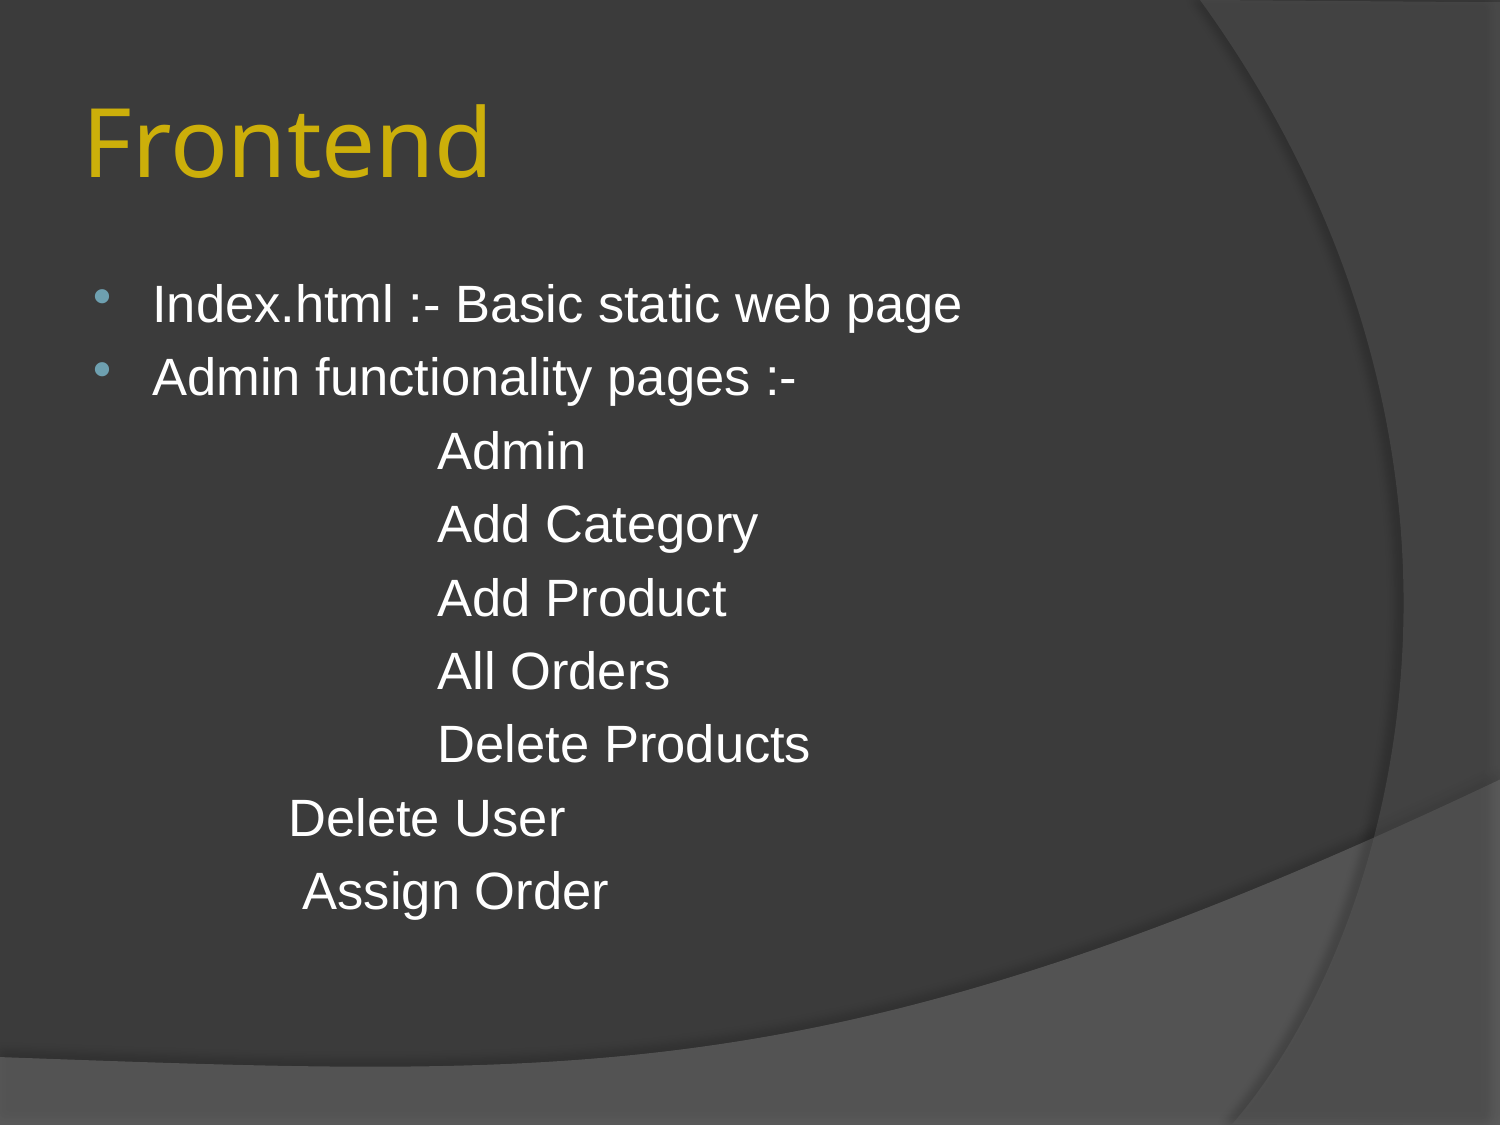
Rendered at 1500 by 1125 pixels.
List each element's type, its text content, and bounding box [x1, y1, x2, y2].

title Frontend [75, 45, 1300, 233]
list Index.html :- Basic static web page Admin functionality pages :- Admin Add Category Add Product All Orders Delete Products Delete User Assign Order [75, 262, 1300, 1005]
